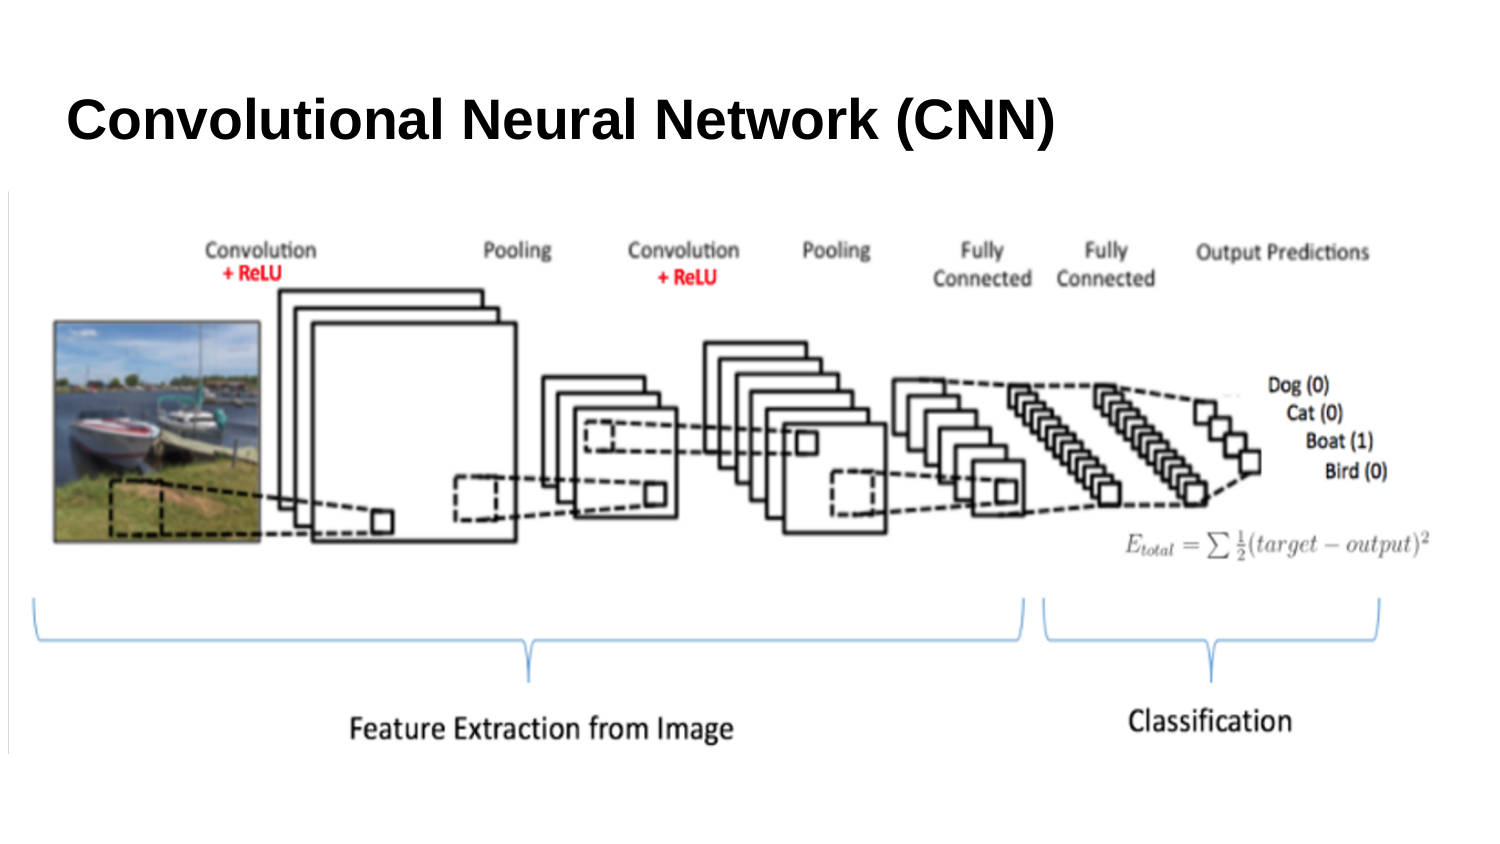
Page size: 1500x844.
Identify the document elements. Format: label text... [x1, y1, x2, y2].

title Convolutional Neural Network (CNN) [51, 72, 1449, 167]
picture [6, 191, 1462, 754]
